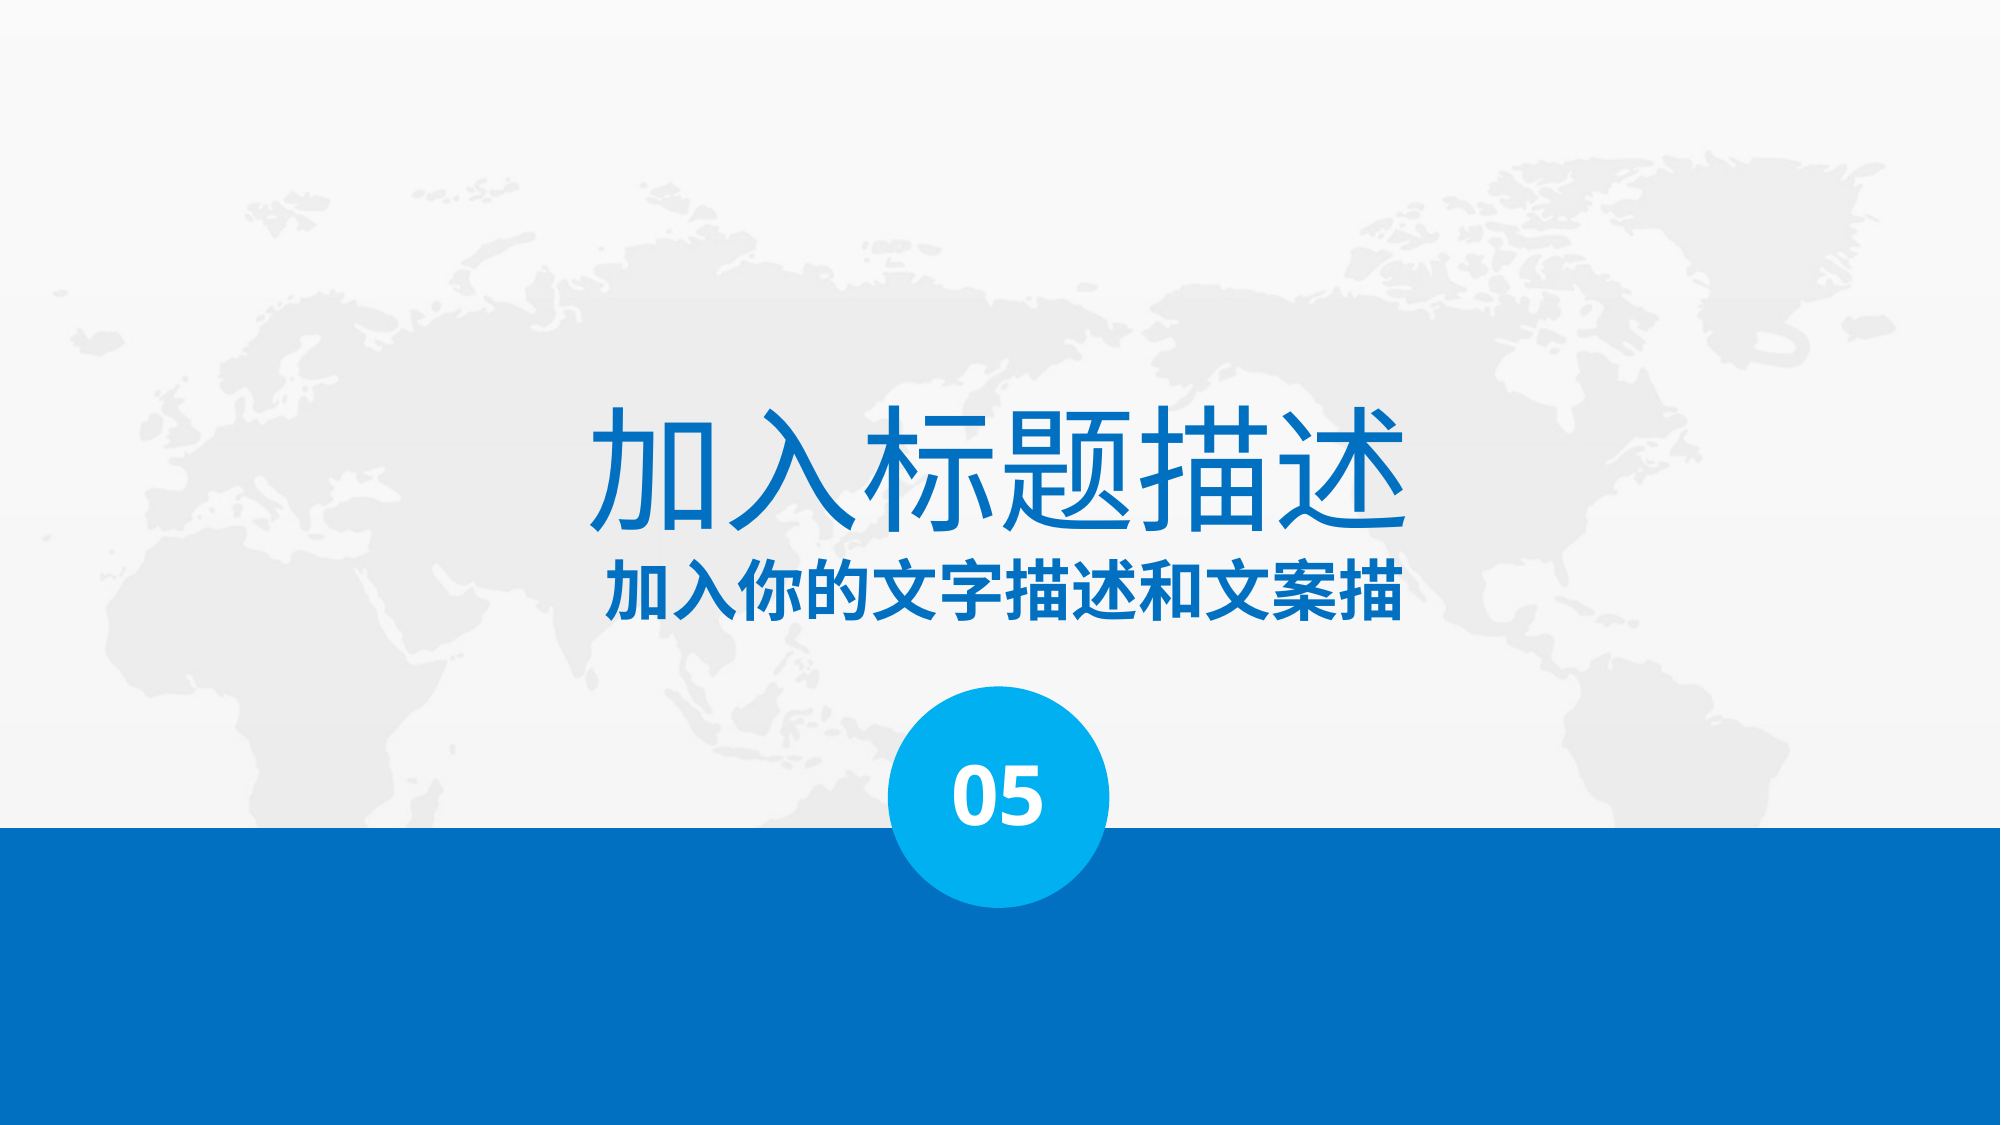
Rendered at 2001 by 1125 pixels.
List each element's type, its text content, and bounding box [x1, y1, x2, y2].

text_box 05 [859, 736, 1138, 848]
text_box 加入你的文字描述和文案描 [529, 542, 1481, 634]
text_box [0, 827, 2000, 1125]
picture [0, 0, 2001, 1125]
text_box [905, 685, 1093, 736]
text_box [899, 848, 1099, 909]
text_box 加入标题描述 [144, 378, 1854, 555]
